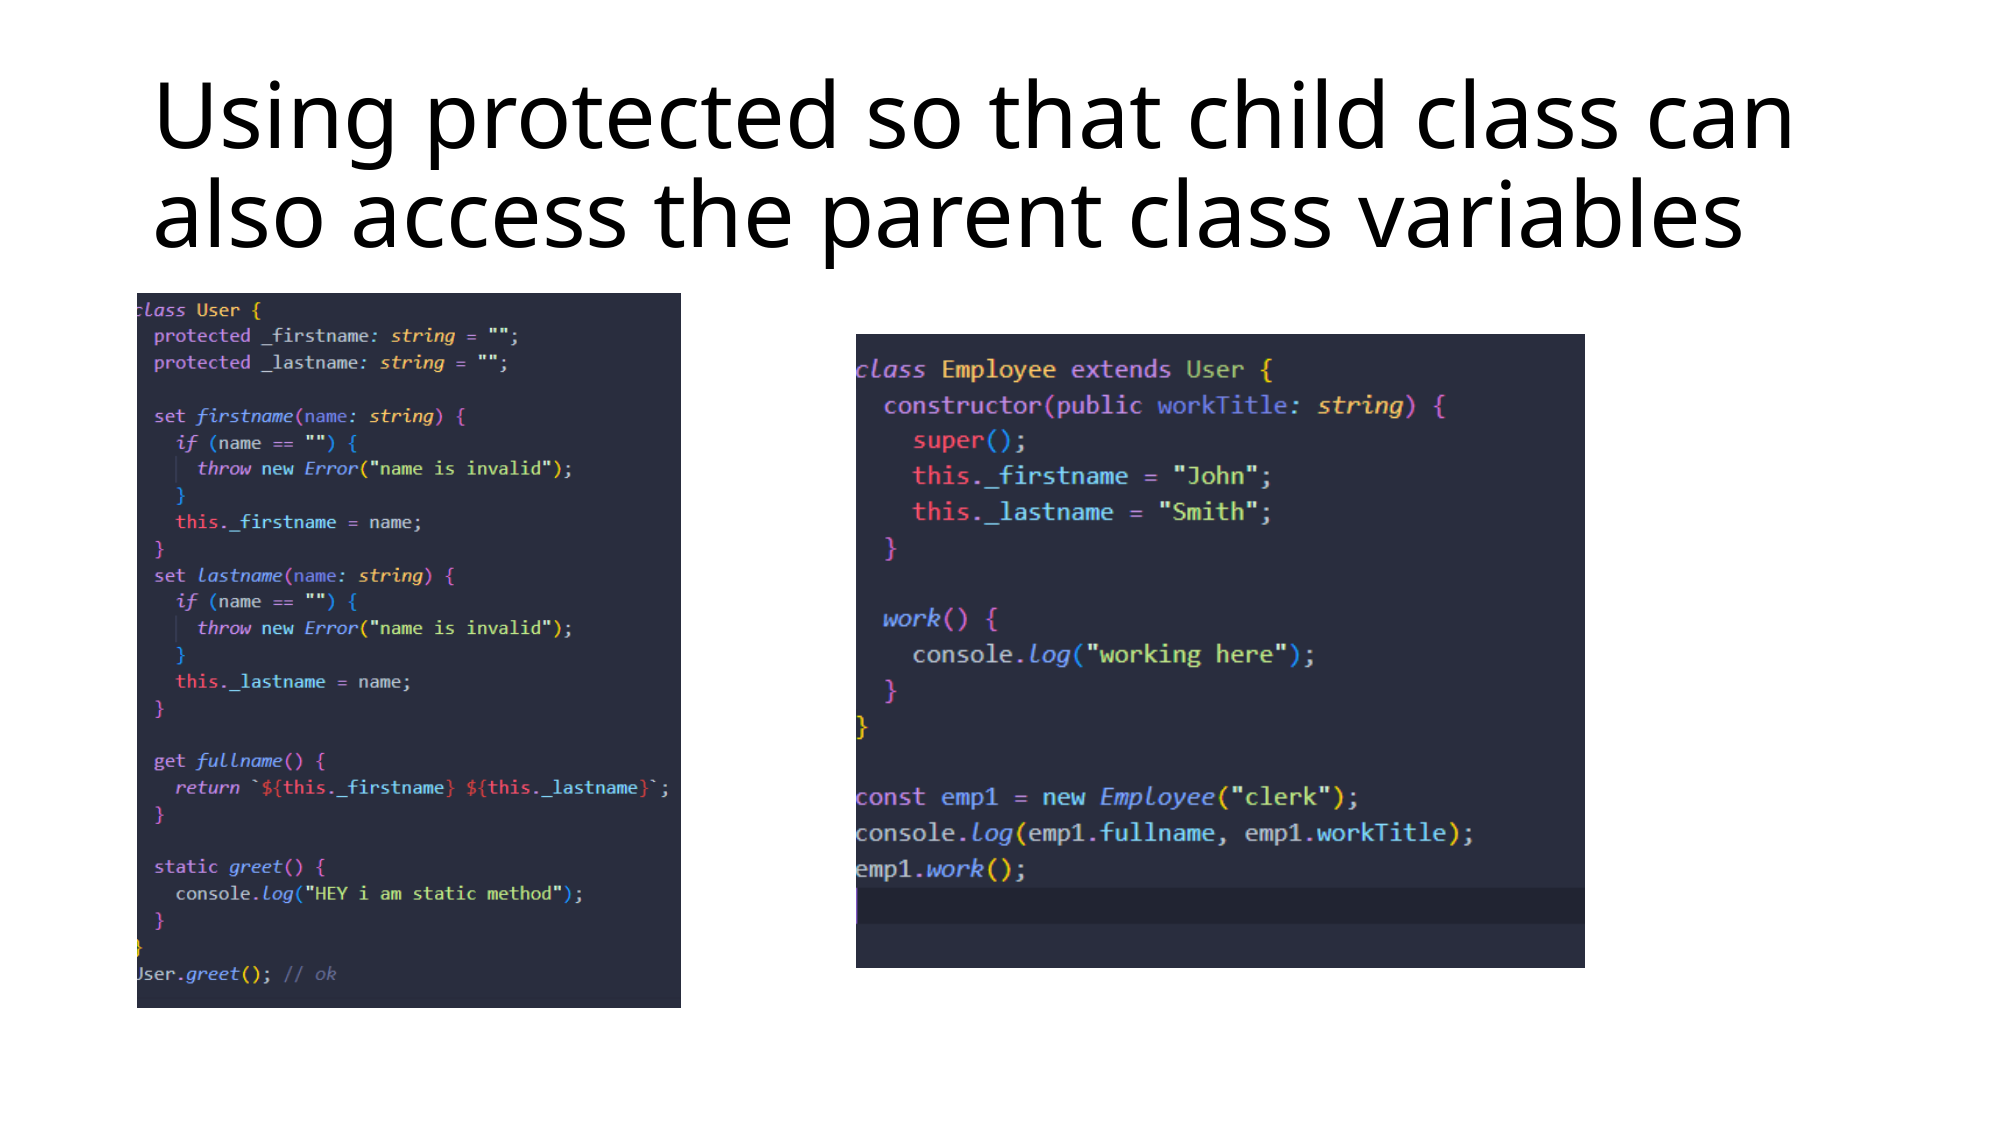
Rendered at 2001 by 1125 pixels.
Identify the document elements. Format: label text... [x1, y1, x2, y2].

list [136, 293, 681, 1009]
title Using protected so that child class can also access the parent class variables [137, 59, 1863, 278]
picture [856, 333, 1586, 968]
